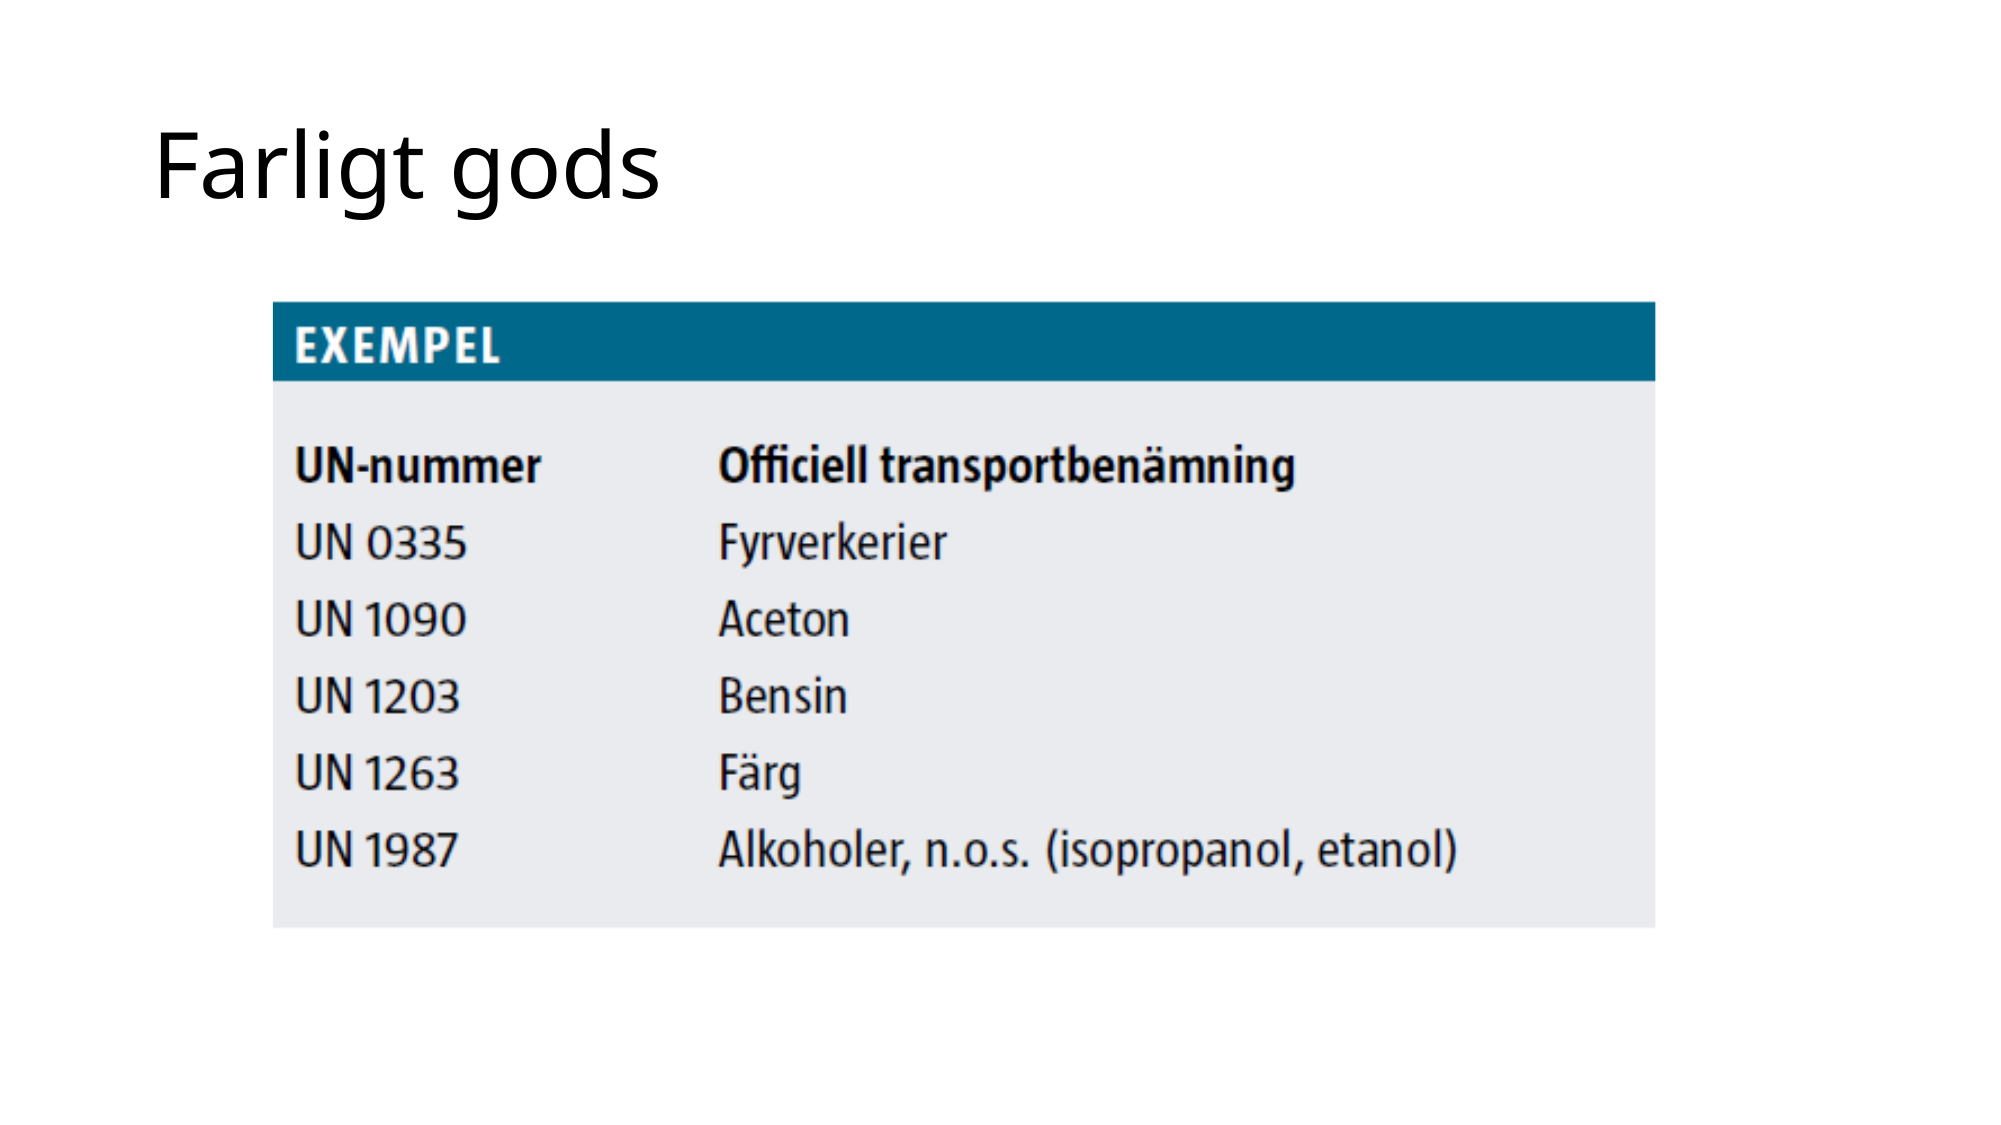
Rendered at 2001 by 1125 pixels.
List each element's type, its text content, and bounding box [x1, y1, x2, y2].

title Farligt gods [137, 59, 1863, 278]
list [272, 295, 1656, 934]
